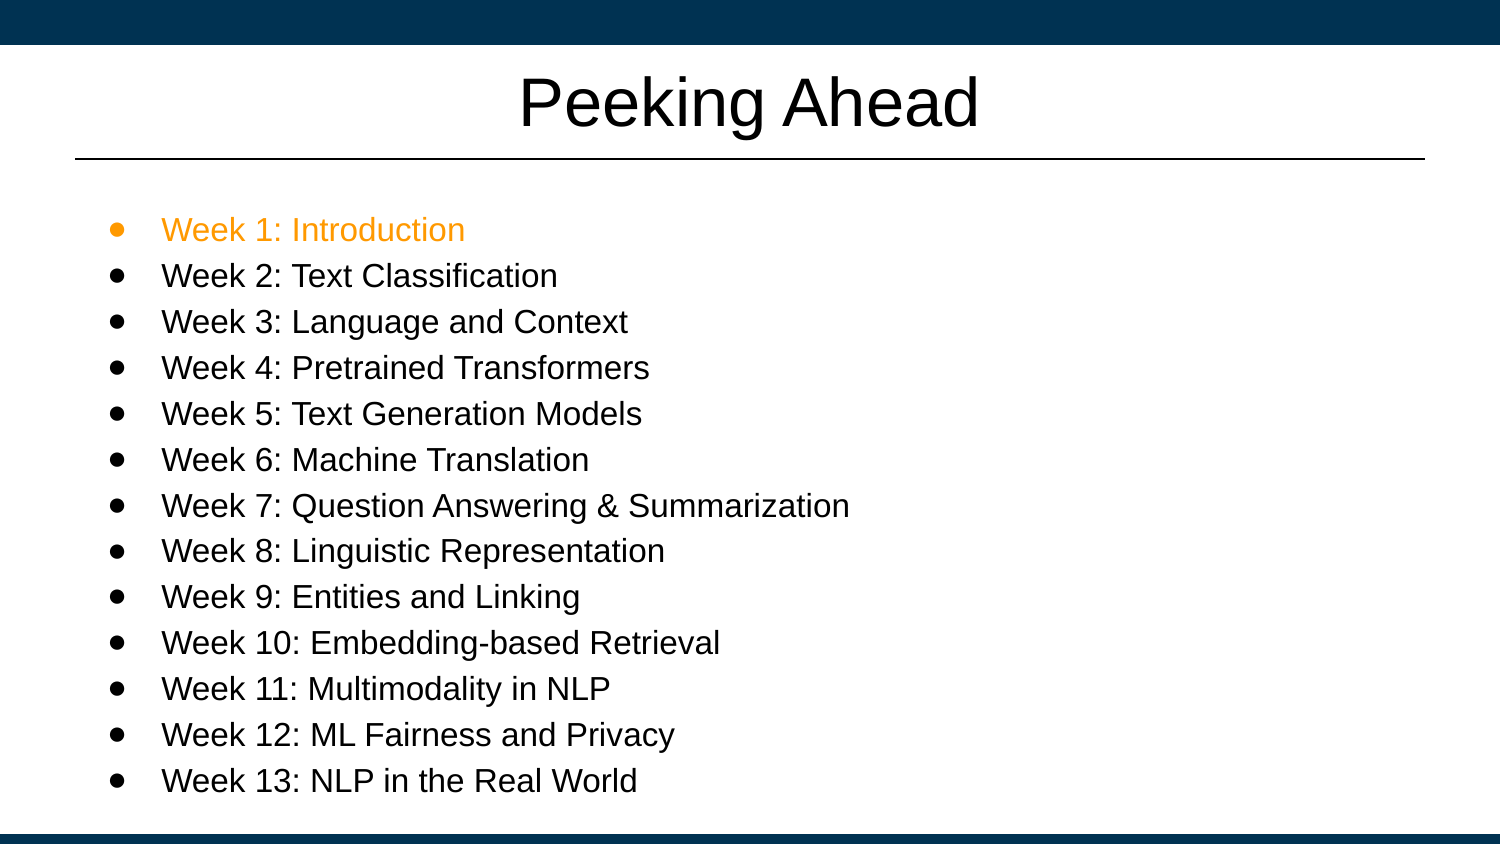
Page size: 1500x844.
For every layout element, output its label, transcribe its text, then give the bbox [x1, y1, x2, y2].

list Week 1: Introduction Week 2: Text Classification Week 3: Language and Context Week 4: Pretrained Transformers Week 5: Text Generation Models Week 6: Machine Translation Week 7: Question Answering & Summarization Week 8: Linguistic Representation Week 9: Entities and Linking Week 10: Embedding-based Retrieval Week 11: Multimodality in NLP Week 12: ML Fairness and Privacy Week 13: NLP in the Real World [75, 196, 1425, 754]
title Peeking Ahead [75, 28, 1425, 169]
